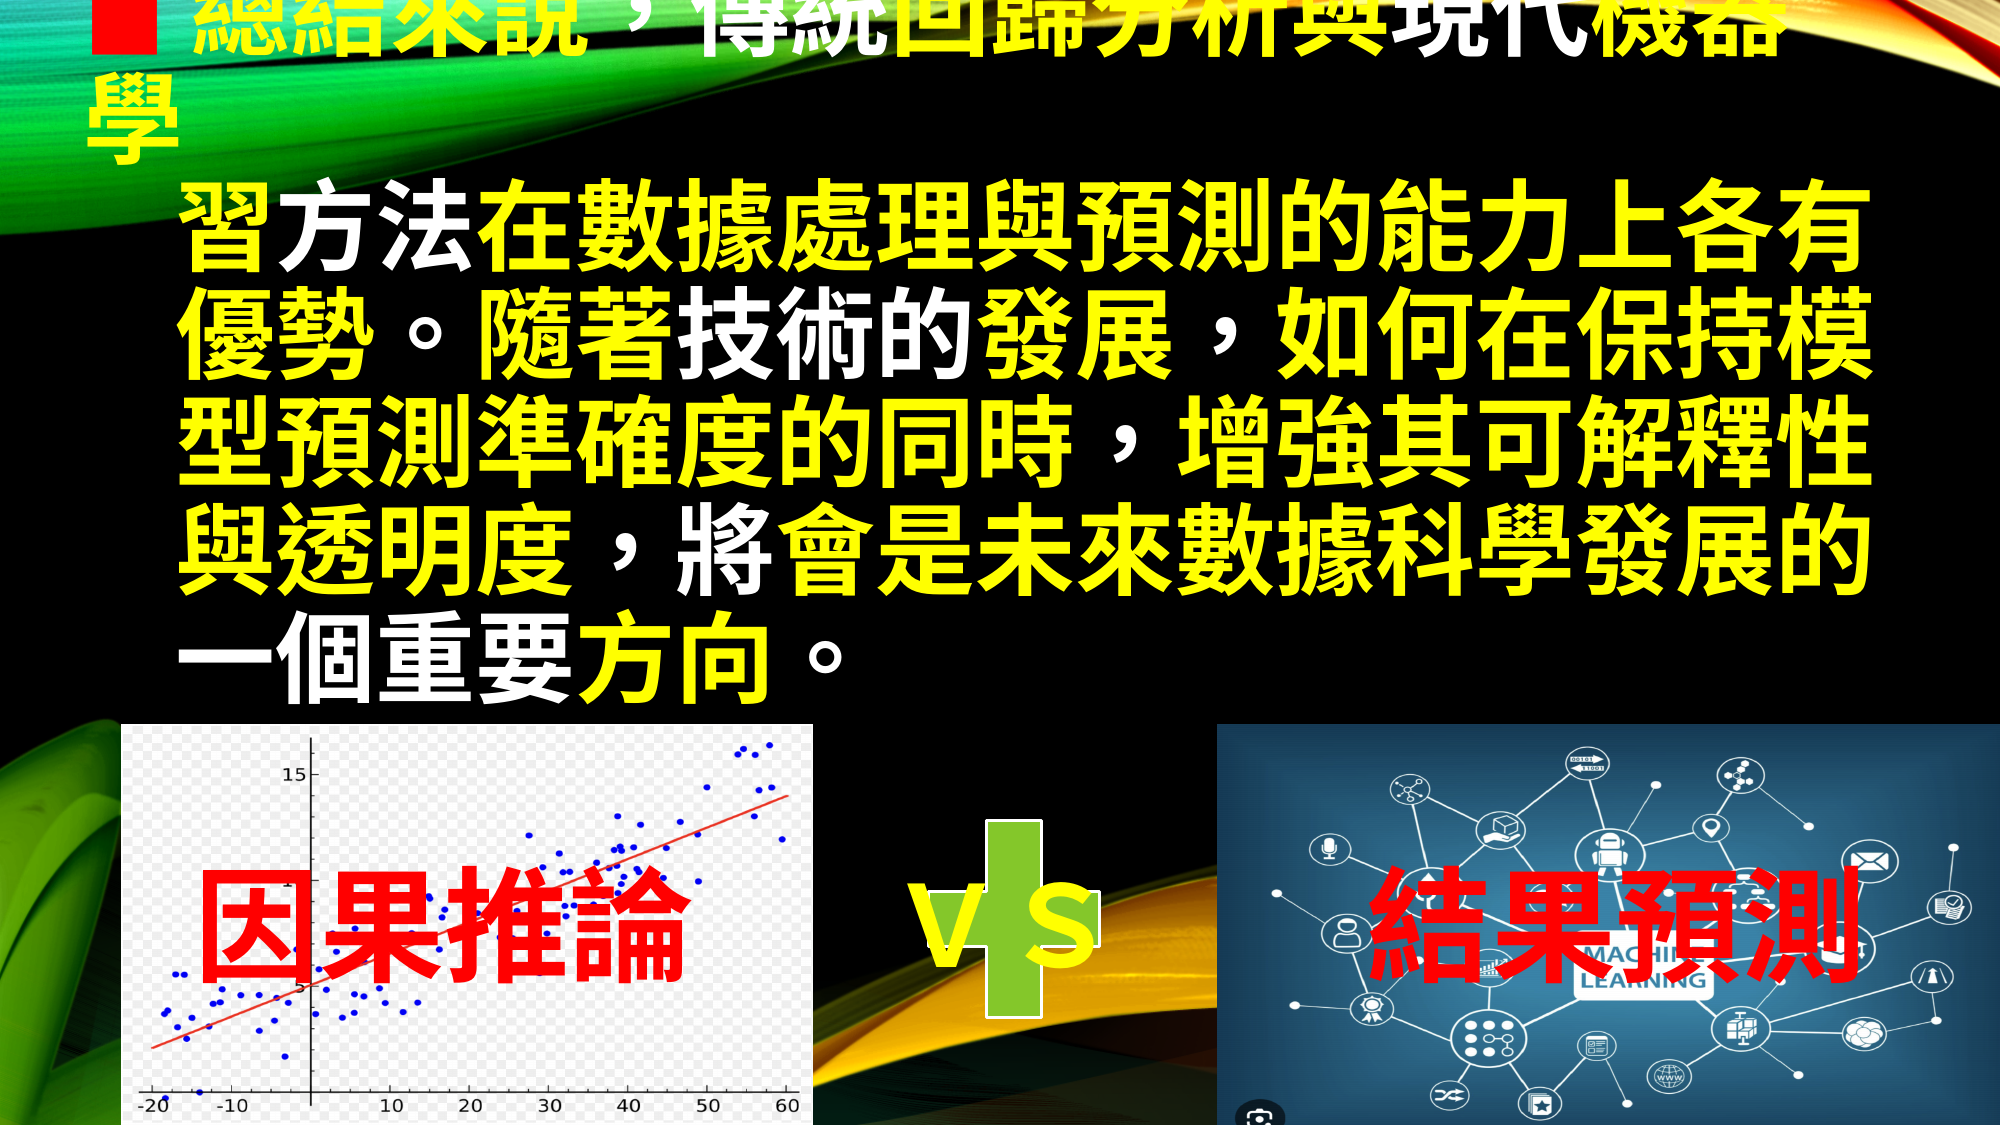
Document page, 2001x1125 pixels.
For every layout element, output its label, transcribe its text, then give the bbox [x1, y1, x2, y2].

picture [0, 0, 2000, 237]
text_box ◼︎總結來說，傳統回歸分析與現代機器學 習方法在數據處理與預測的能力上各有 優勢。隨著技術的發展，如何在保持模 型預測準確度的同時，增強其可解釋性 與透明度，將會是未來數據科學發展的 一個重要方向。 [68, 47, 1900, 725]
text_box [179, 784, 1901, 1053]
picture [0, 717, 2000, 1125]
